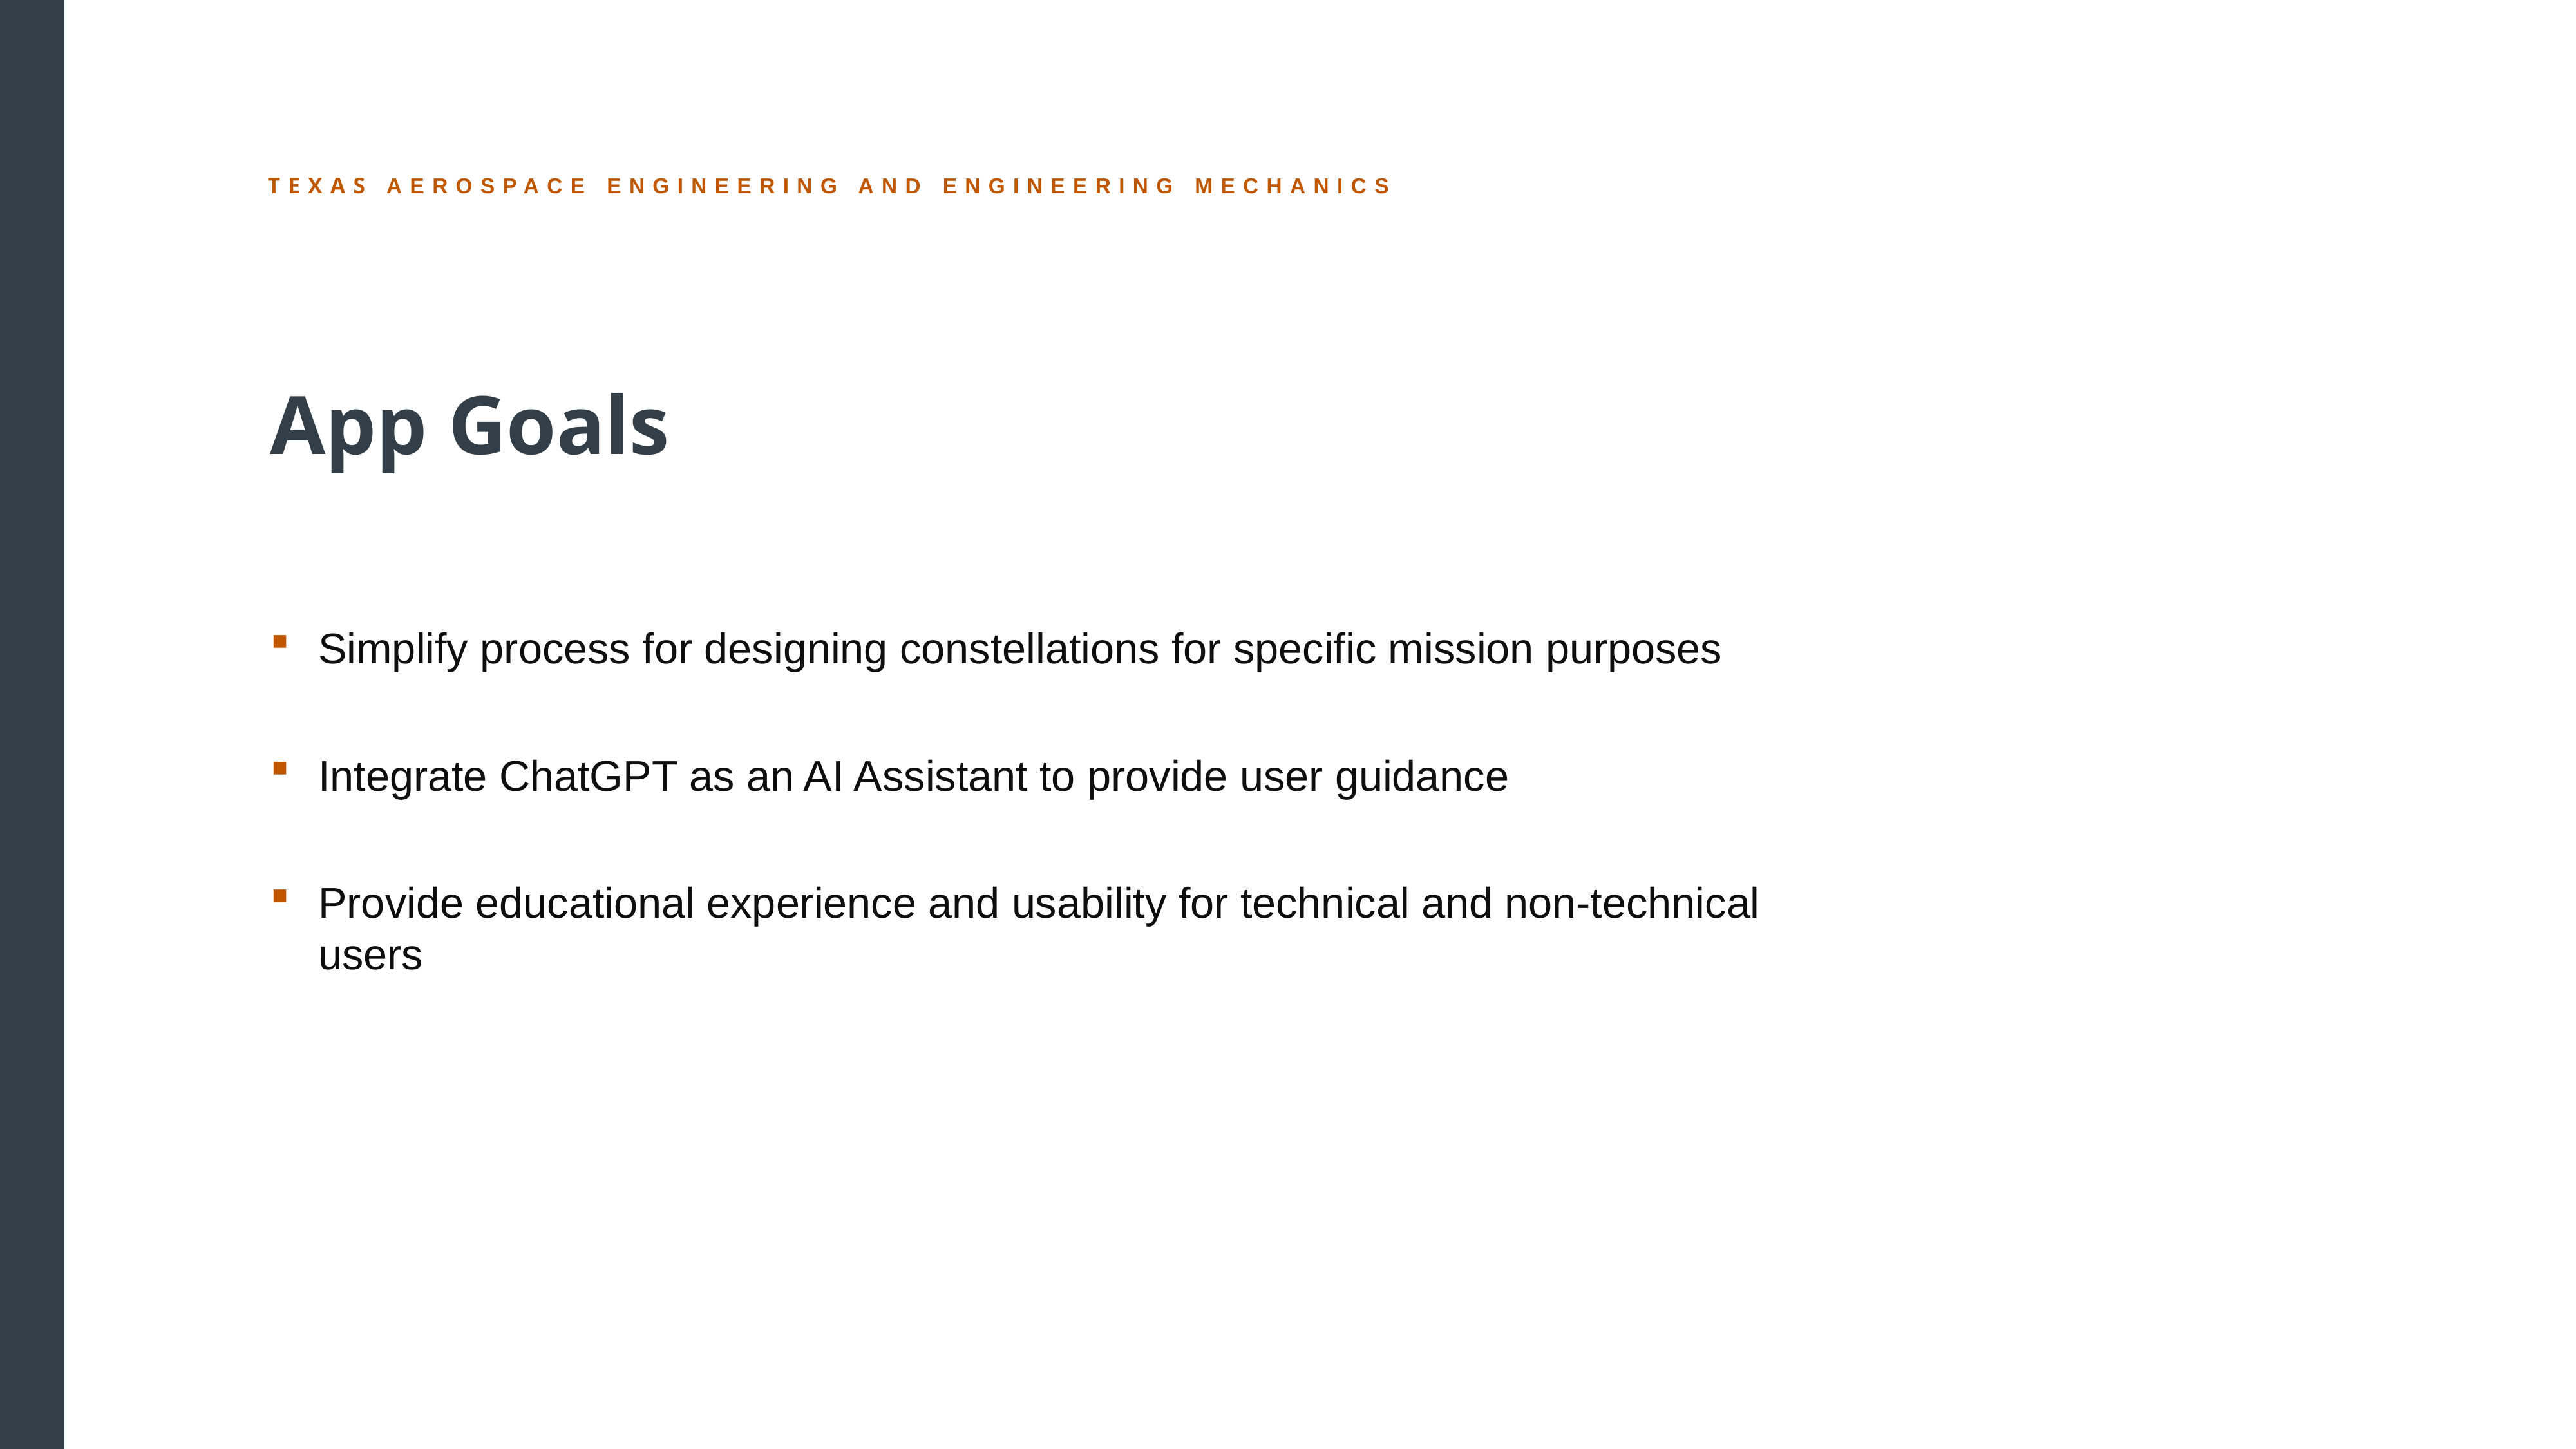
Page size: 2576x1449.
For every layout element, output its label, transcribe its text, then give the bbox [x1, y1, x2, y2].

text_box App Goals [260, 369, 896, 476]
text_box [0, 0, 65, 1449]
text_box Simplify process for designing constellations for specific mission purposes Integrate ChatGPT as an AI Assistant to provide user guidance Provide educational experience and usability for technical and non-technical users [260, 616, 1843, 983]
